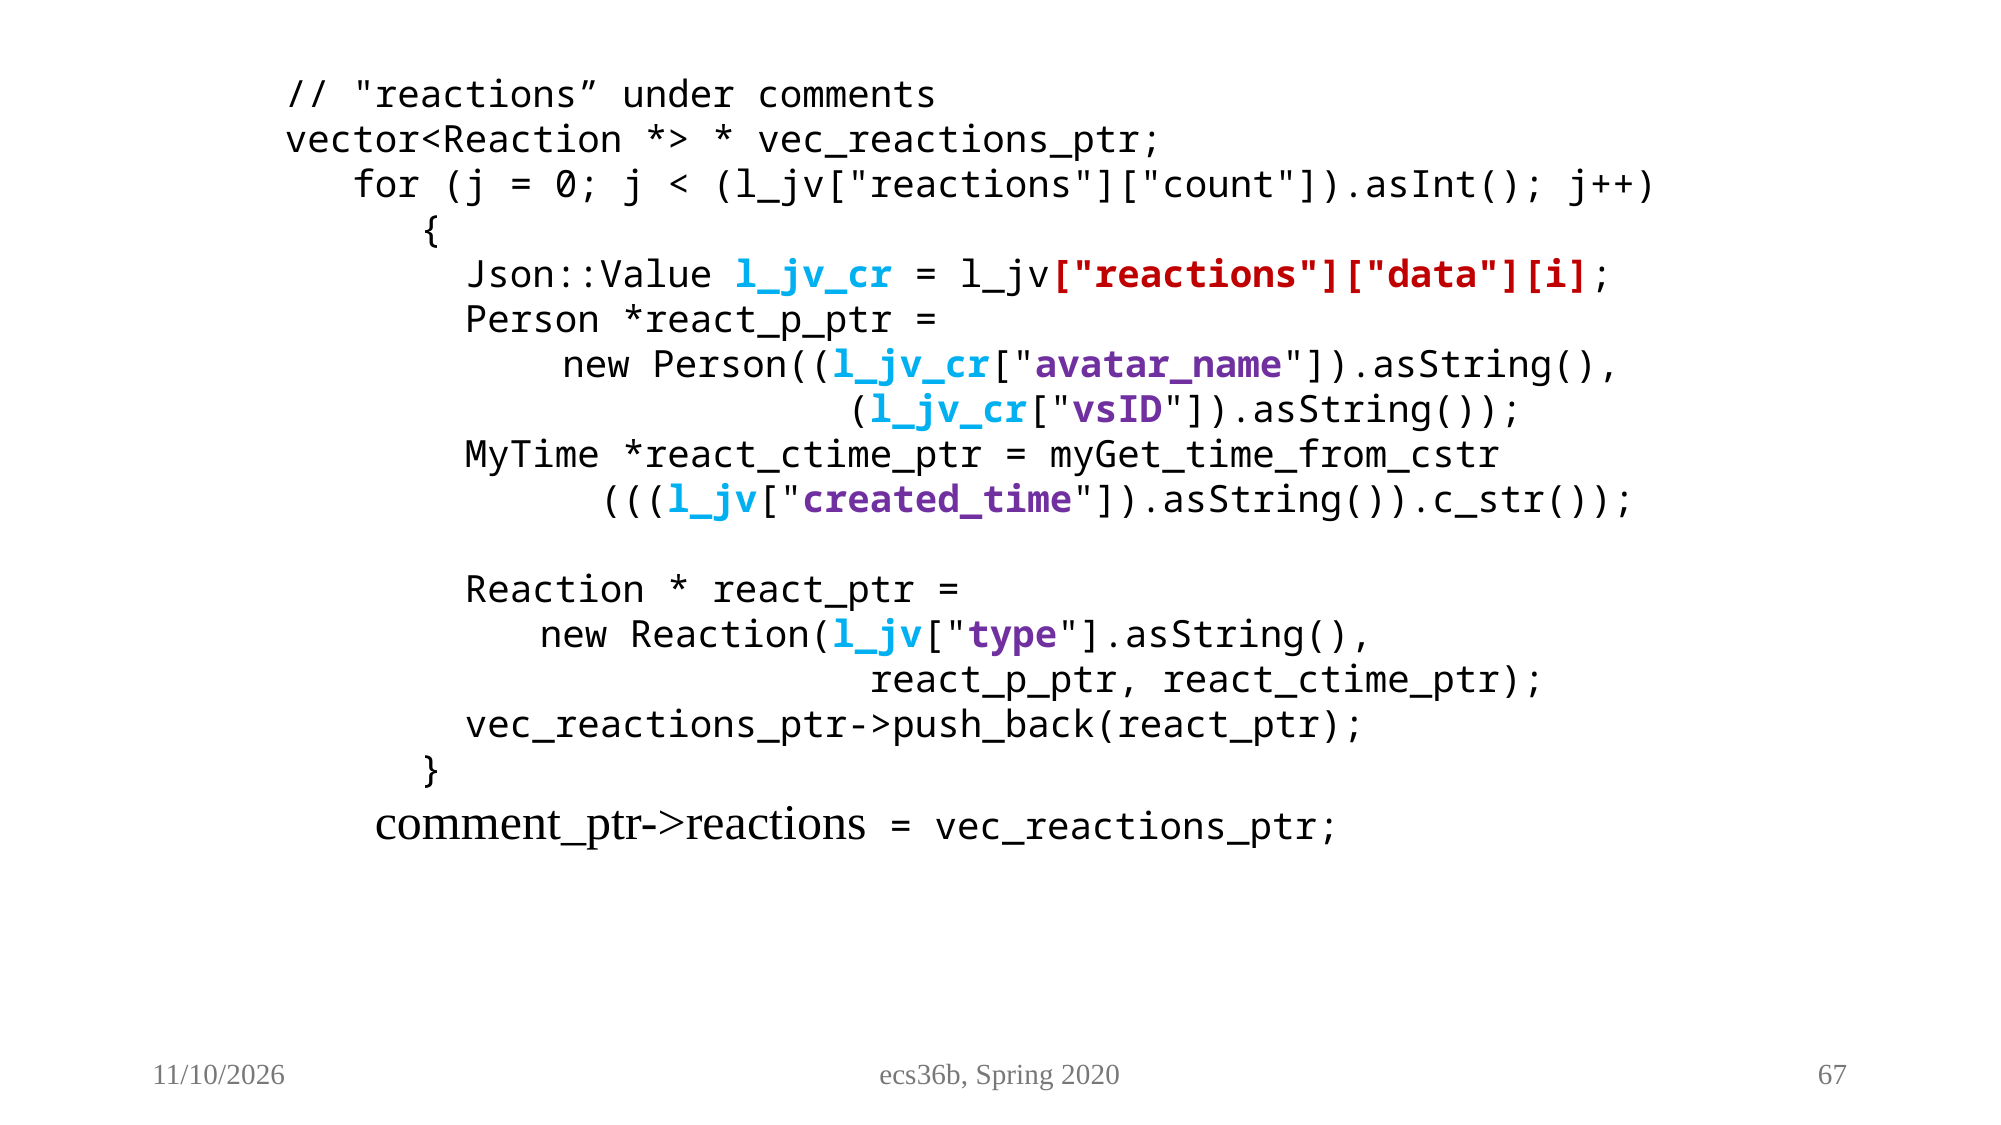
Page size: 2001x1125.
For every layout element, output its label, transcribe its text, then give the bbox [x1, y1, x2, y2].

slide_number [137, 1042, 588, 1103]
slide_number 67 [1412, 1042, 1863, 1103]
footer ecs36b, Spring 2020 [662, 1042, 1338, 1103]
text_box // "reactions” under comments vector<Reaction *> * vec_reactions_ptr; for (j = 0; j < (l_jv["reactions"]["count"]).asInt(); j++) { Json::Value l_jv_cr = l_jv["reactions"]["data"][i]; Person *react_p_ptr = new Person((l_jv_cr["avatar_name"]).asString(), (l_jv_cr["vsID"]).asString()); MyTime *react_ctime_ptr = myGet_time_from_cstr (((l_jv["created_time"]).asString()).c_str()); Reaction * react_ptr = new Reaction(l_jv["type"].asString(), react_p_ptr, react_ctime_ptr); vec_reactions_ptr->push_back(react_ptr); } comment_ptr->reactions = vec_reactions_ptr; [225, 62, 1688, 903]
